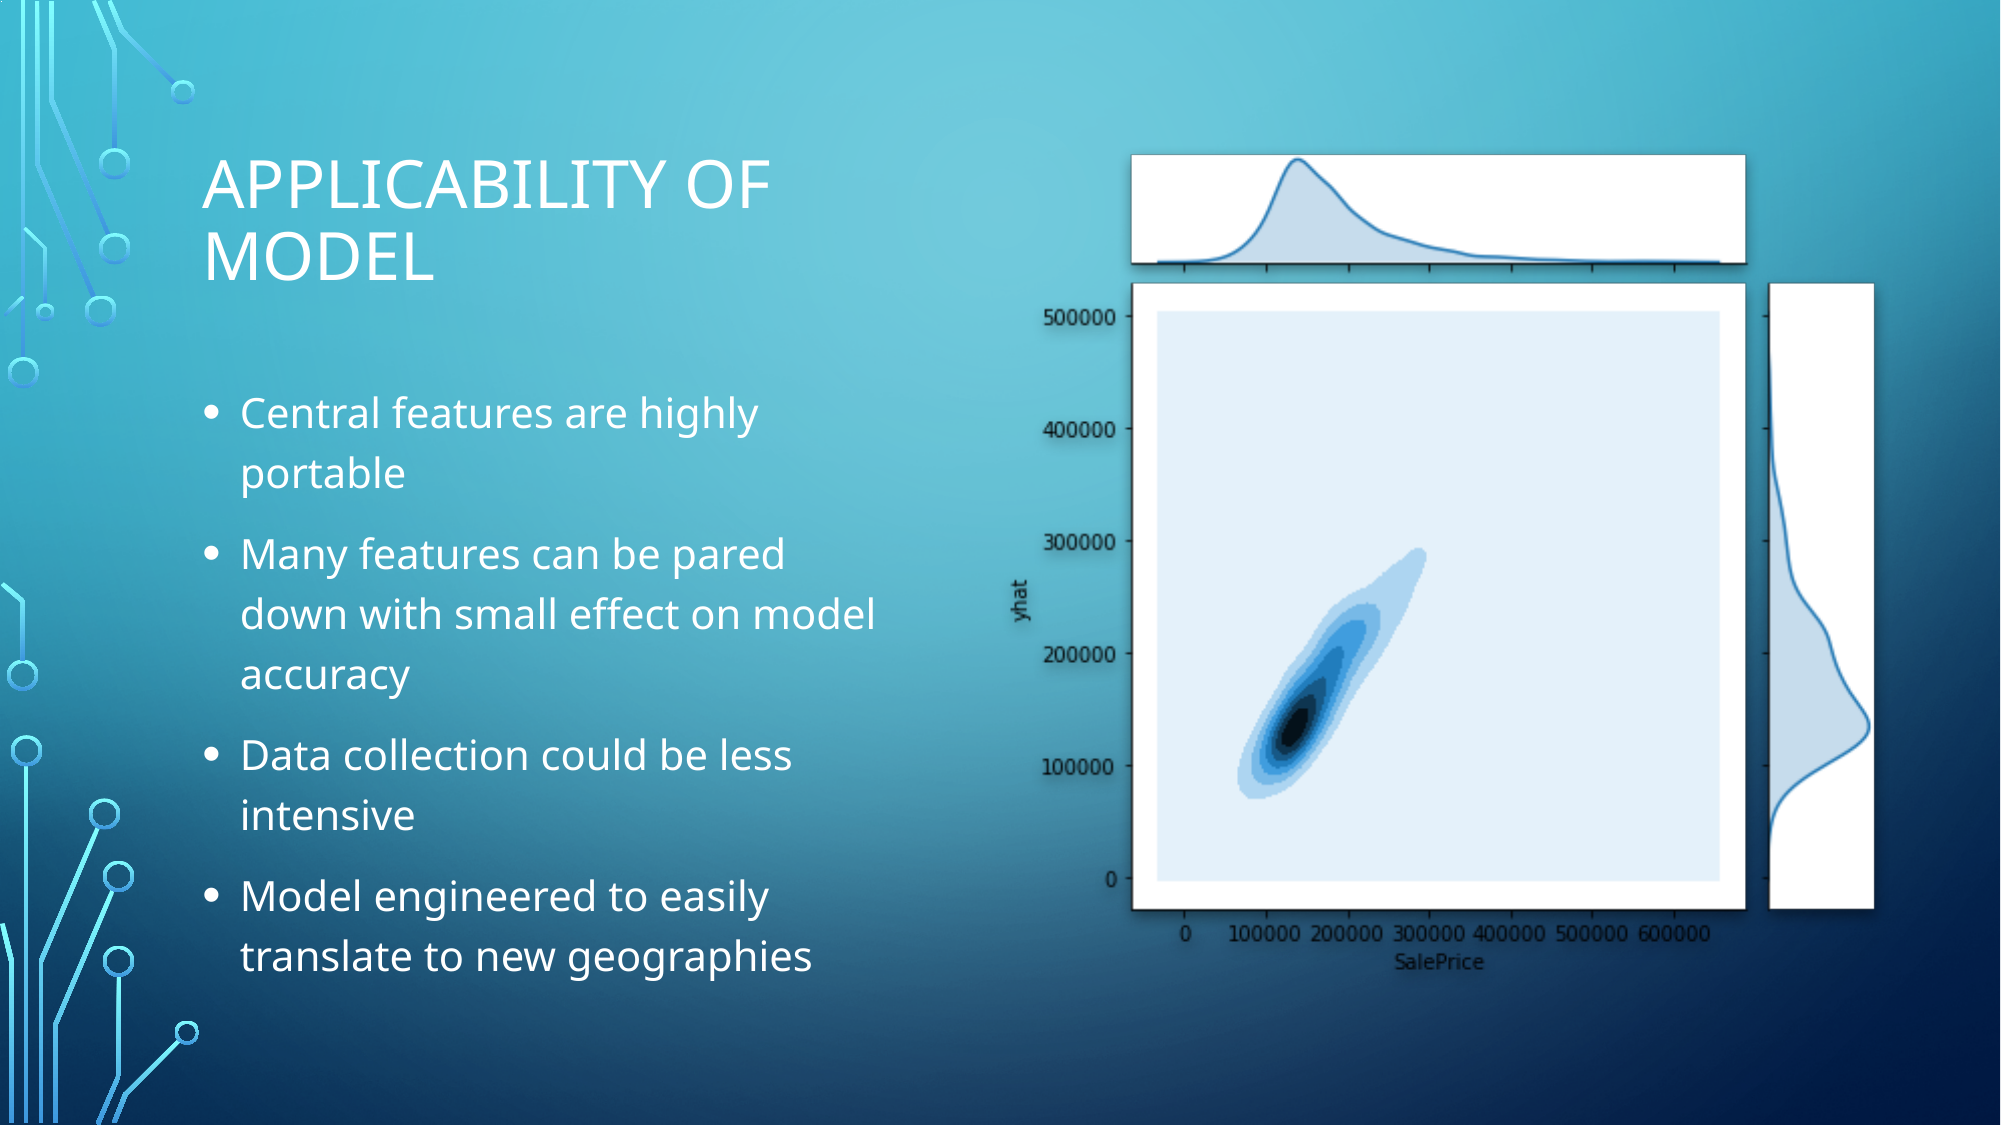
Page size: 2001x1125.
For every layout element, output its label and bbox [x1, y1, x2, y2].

picture [201, 0, 2000, 1125]
text_box [0, 0, 201, 1125]
